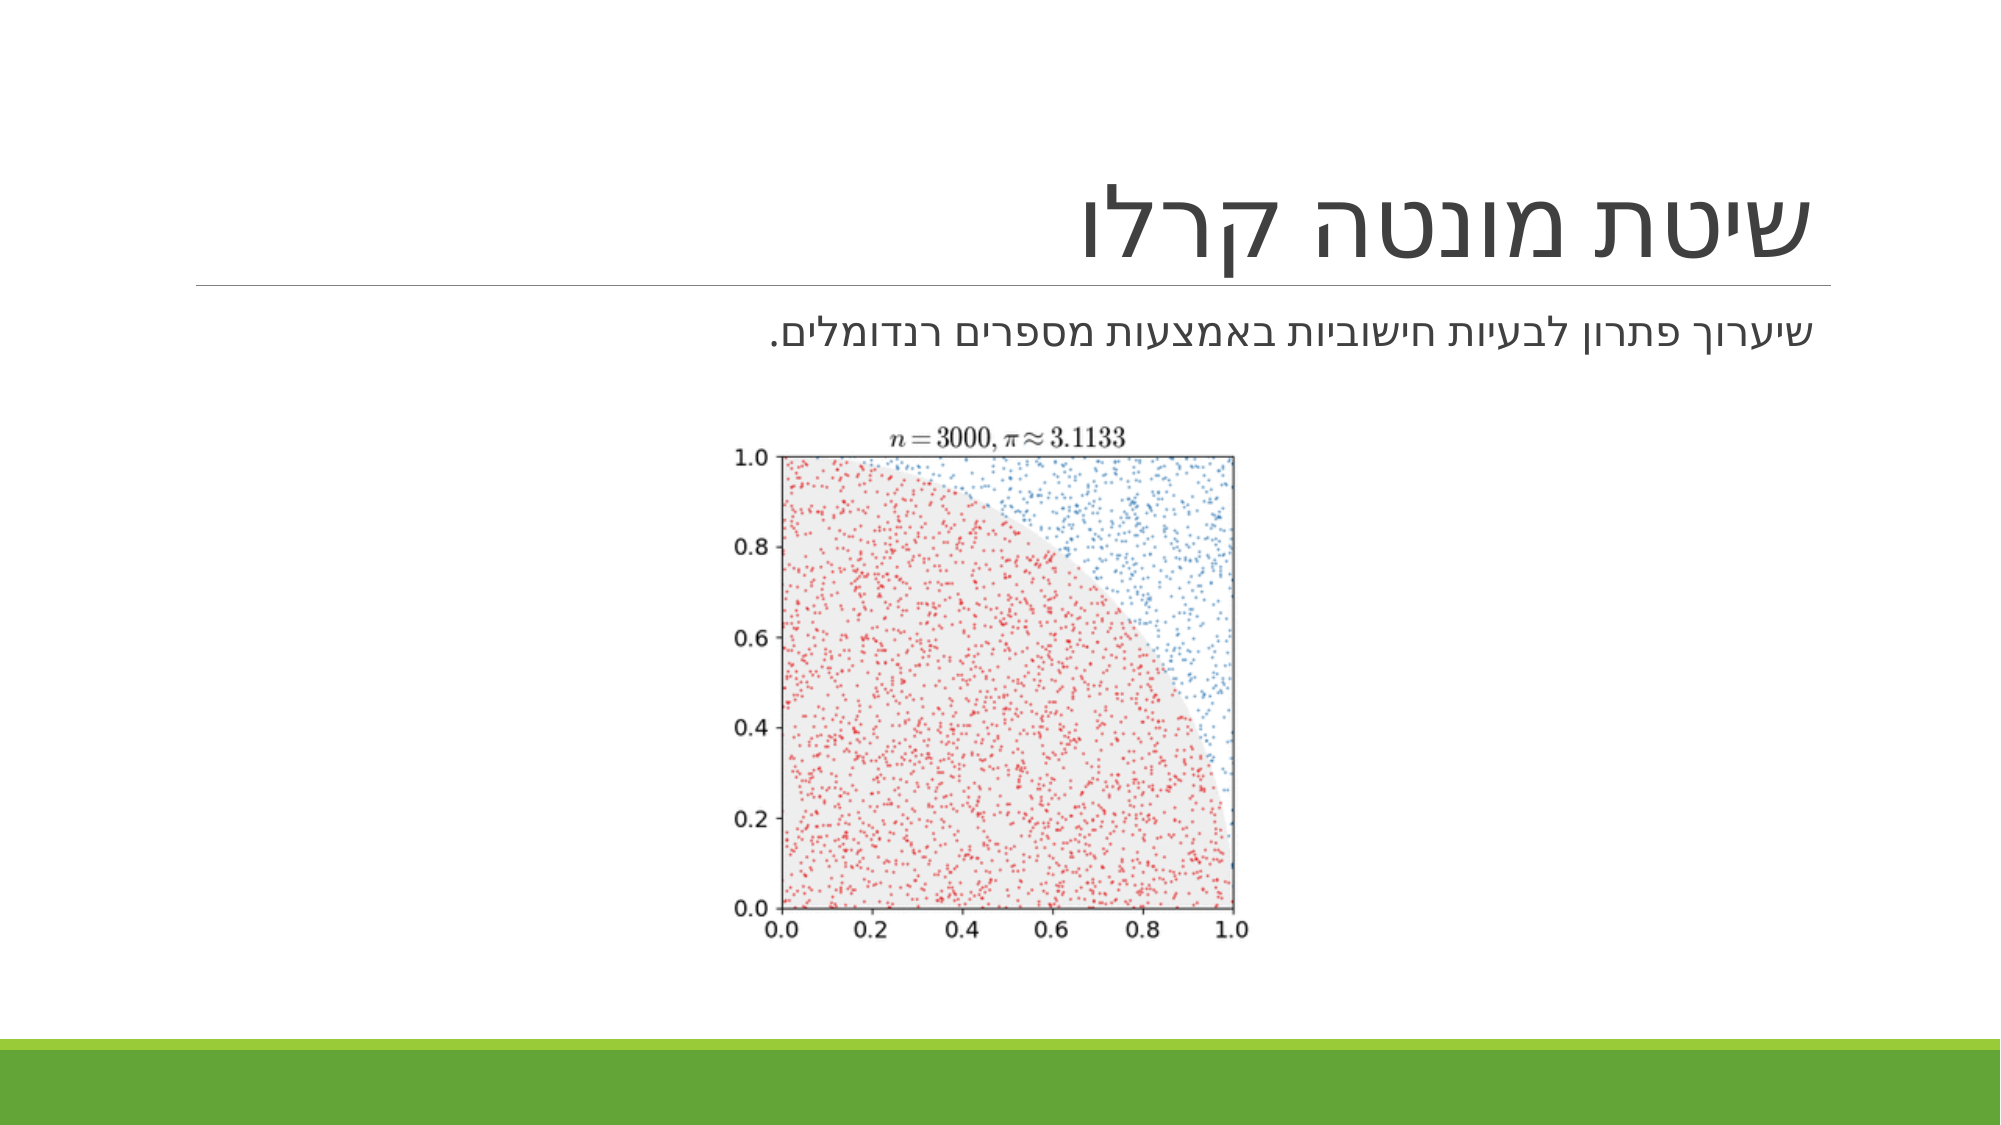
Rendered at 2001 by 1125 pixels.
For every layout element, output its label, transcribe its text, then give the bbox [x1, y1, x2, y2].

list שיערוך פתרון לבעיות חישוביות באמצעות מספרים רנדומלים. [180, 302, 1830, 963]
title שיטת מונטה קרלו [180, 47, 1830, 285]
picture [706, 385, 1294, 973]
